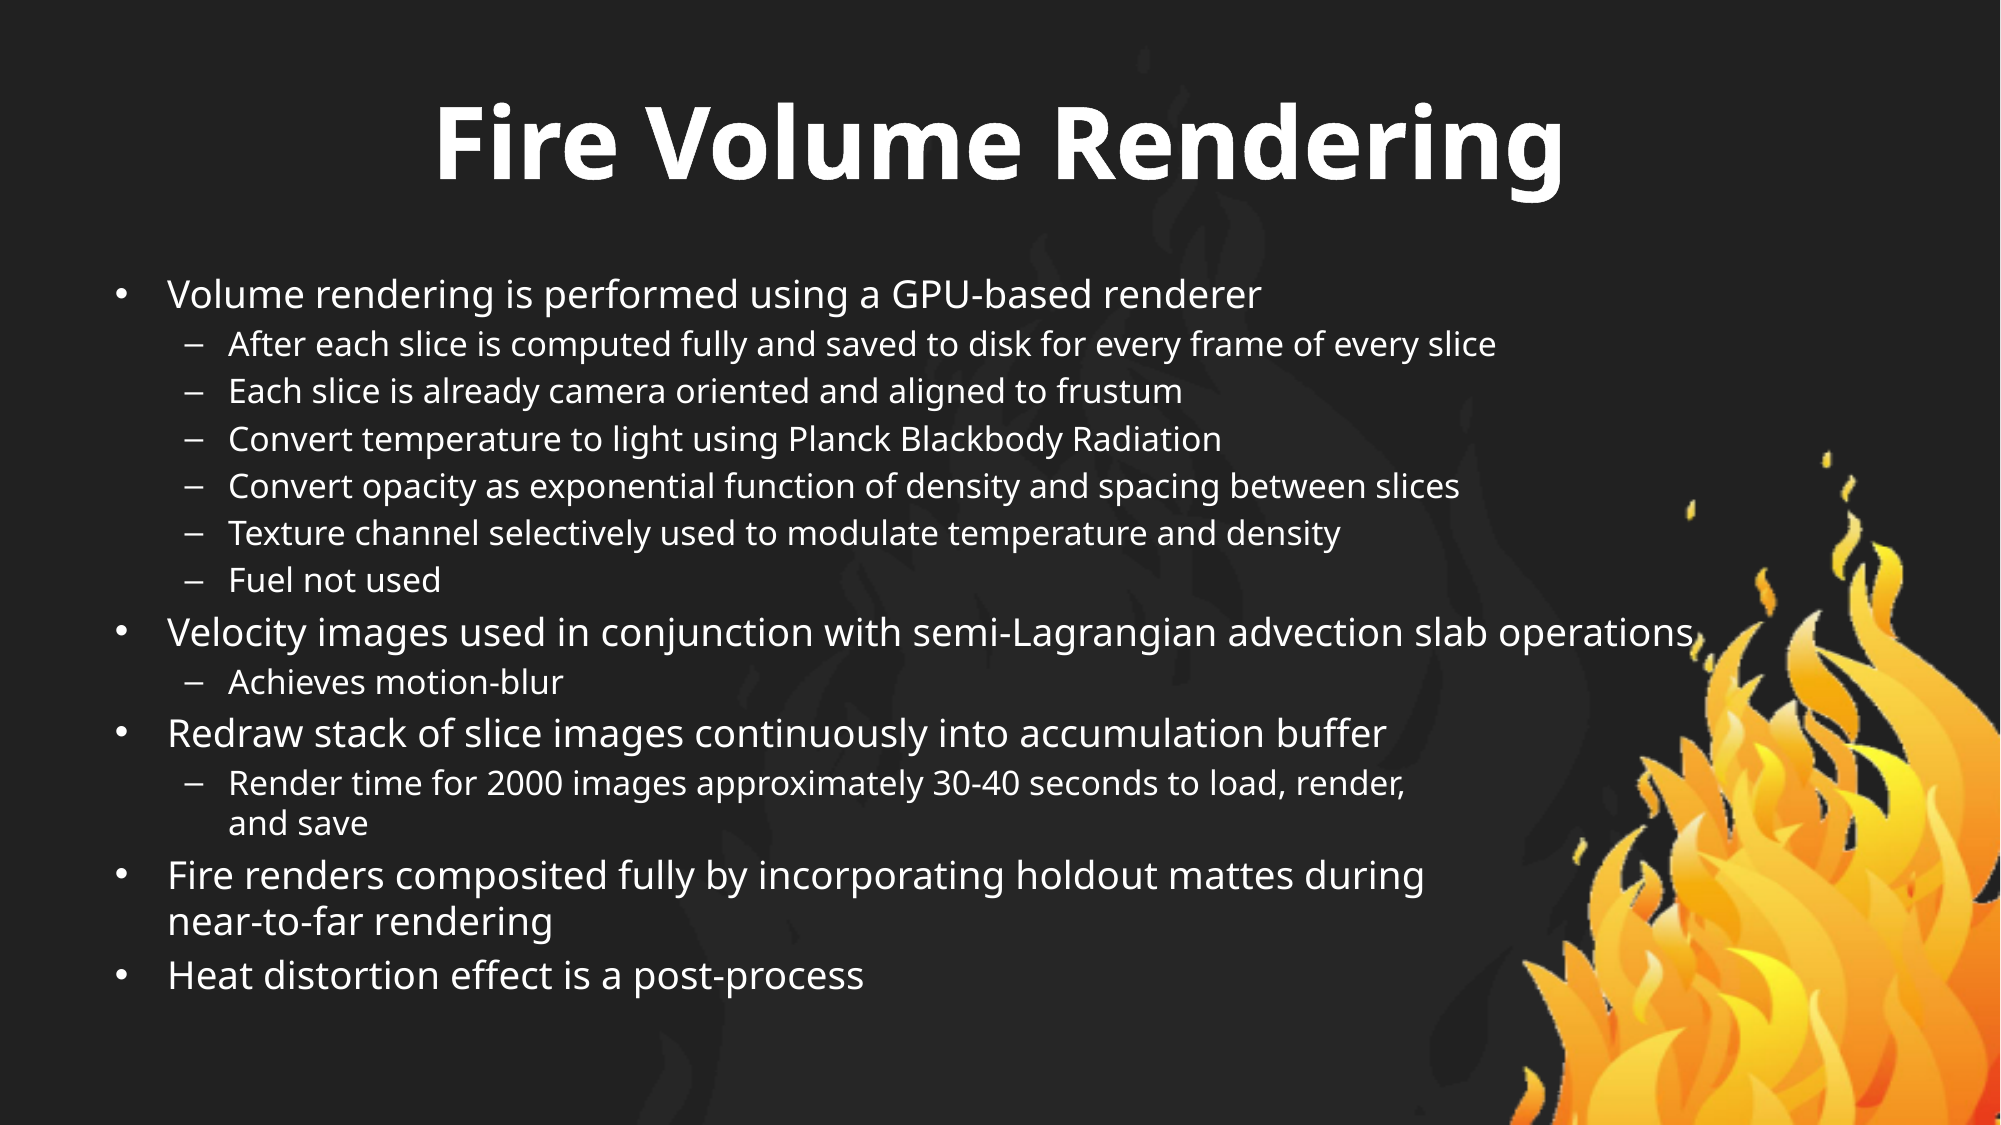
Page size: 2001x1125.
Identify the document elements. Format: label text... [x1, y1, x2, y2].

picture [0, 0, 2001, 1125]
title Fire Volume Rendering [99, 45, 1900, 233]
list Volume rendering is performed using a GPU-based renderer After each slice is computed fully and saved to disk for every frame of every slice Each slice is already camera oriented and aligned to frustum Convert temperature to light using Planck Blackbody Radiation Convert opacity as exponential function of density and spacing between slices Texture channel selectively used to modulate temperature and density Fuel not used Velocity images used in conjunction with semi-Lagrangian advection slab operations Achieves motion-blur Redraw stack of slice images continuously into accumulation buffer Render time for 2000 images approximately 30-40 seconds to load, render, and save Fire renders composited fully by incorporating holdout mattes during near-to-far rendering Heat distortion effect is a post-process [99, 262, 1900, 1005]
